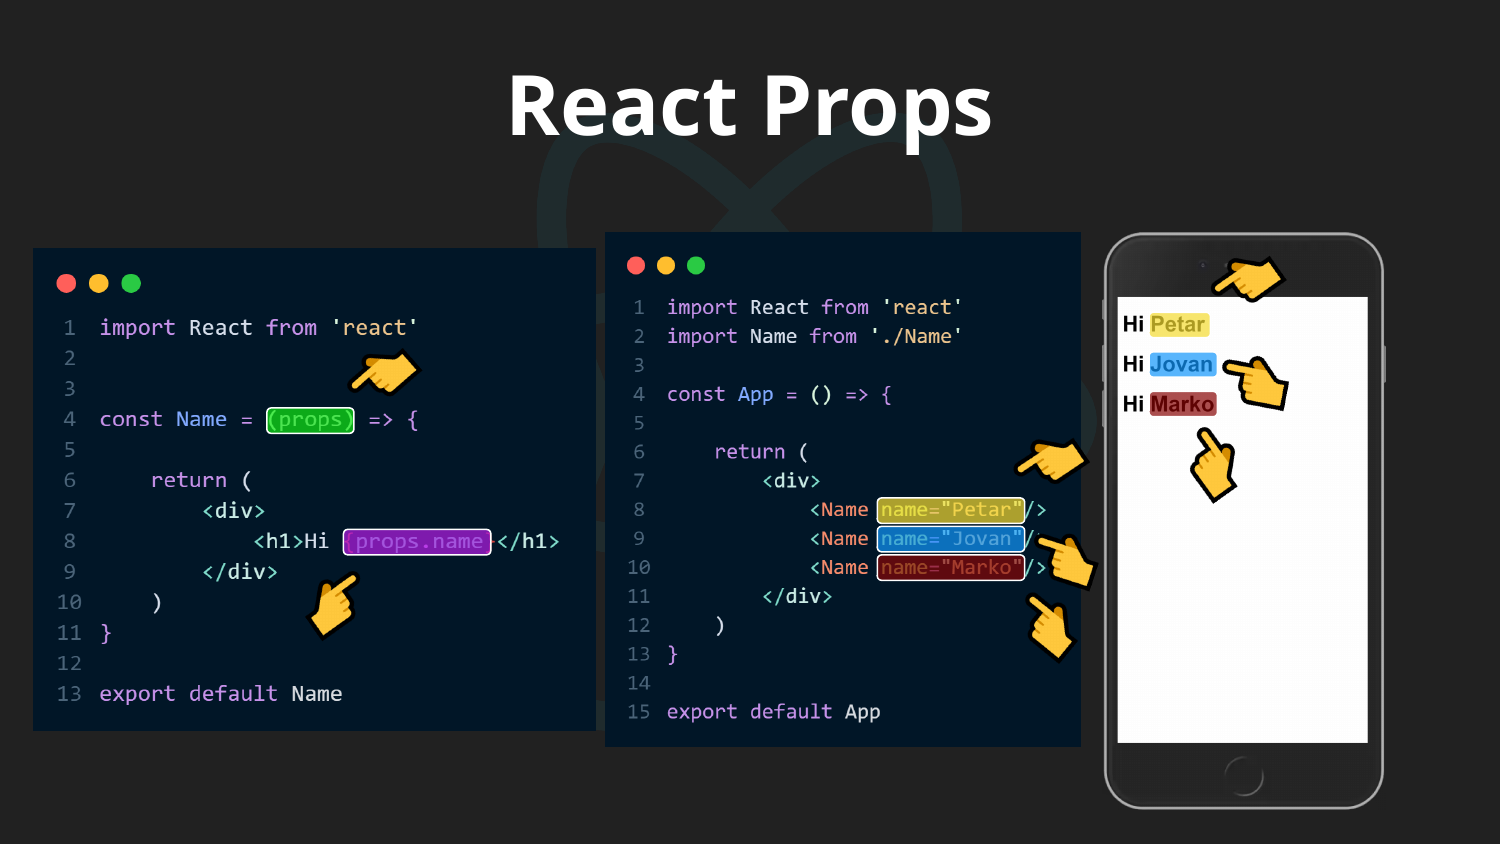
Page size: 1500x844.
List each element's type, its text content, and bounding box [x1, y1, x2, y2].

picture [604, 232, 1387, 811]
text_box React Props [415, 37, 1085, 168]
picture [32, 248, 596, 731]
